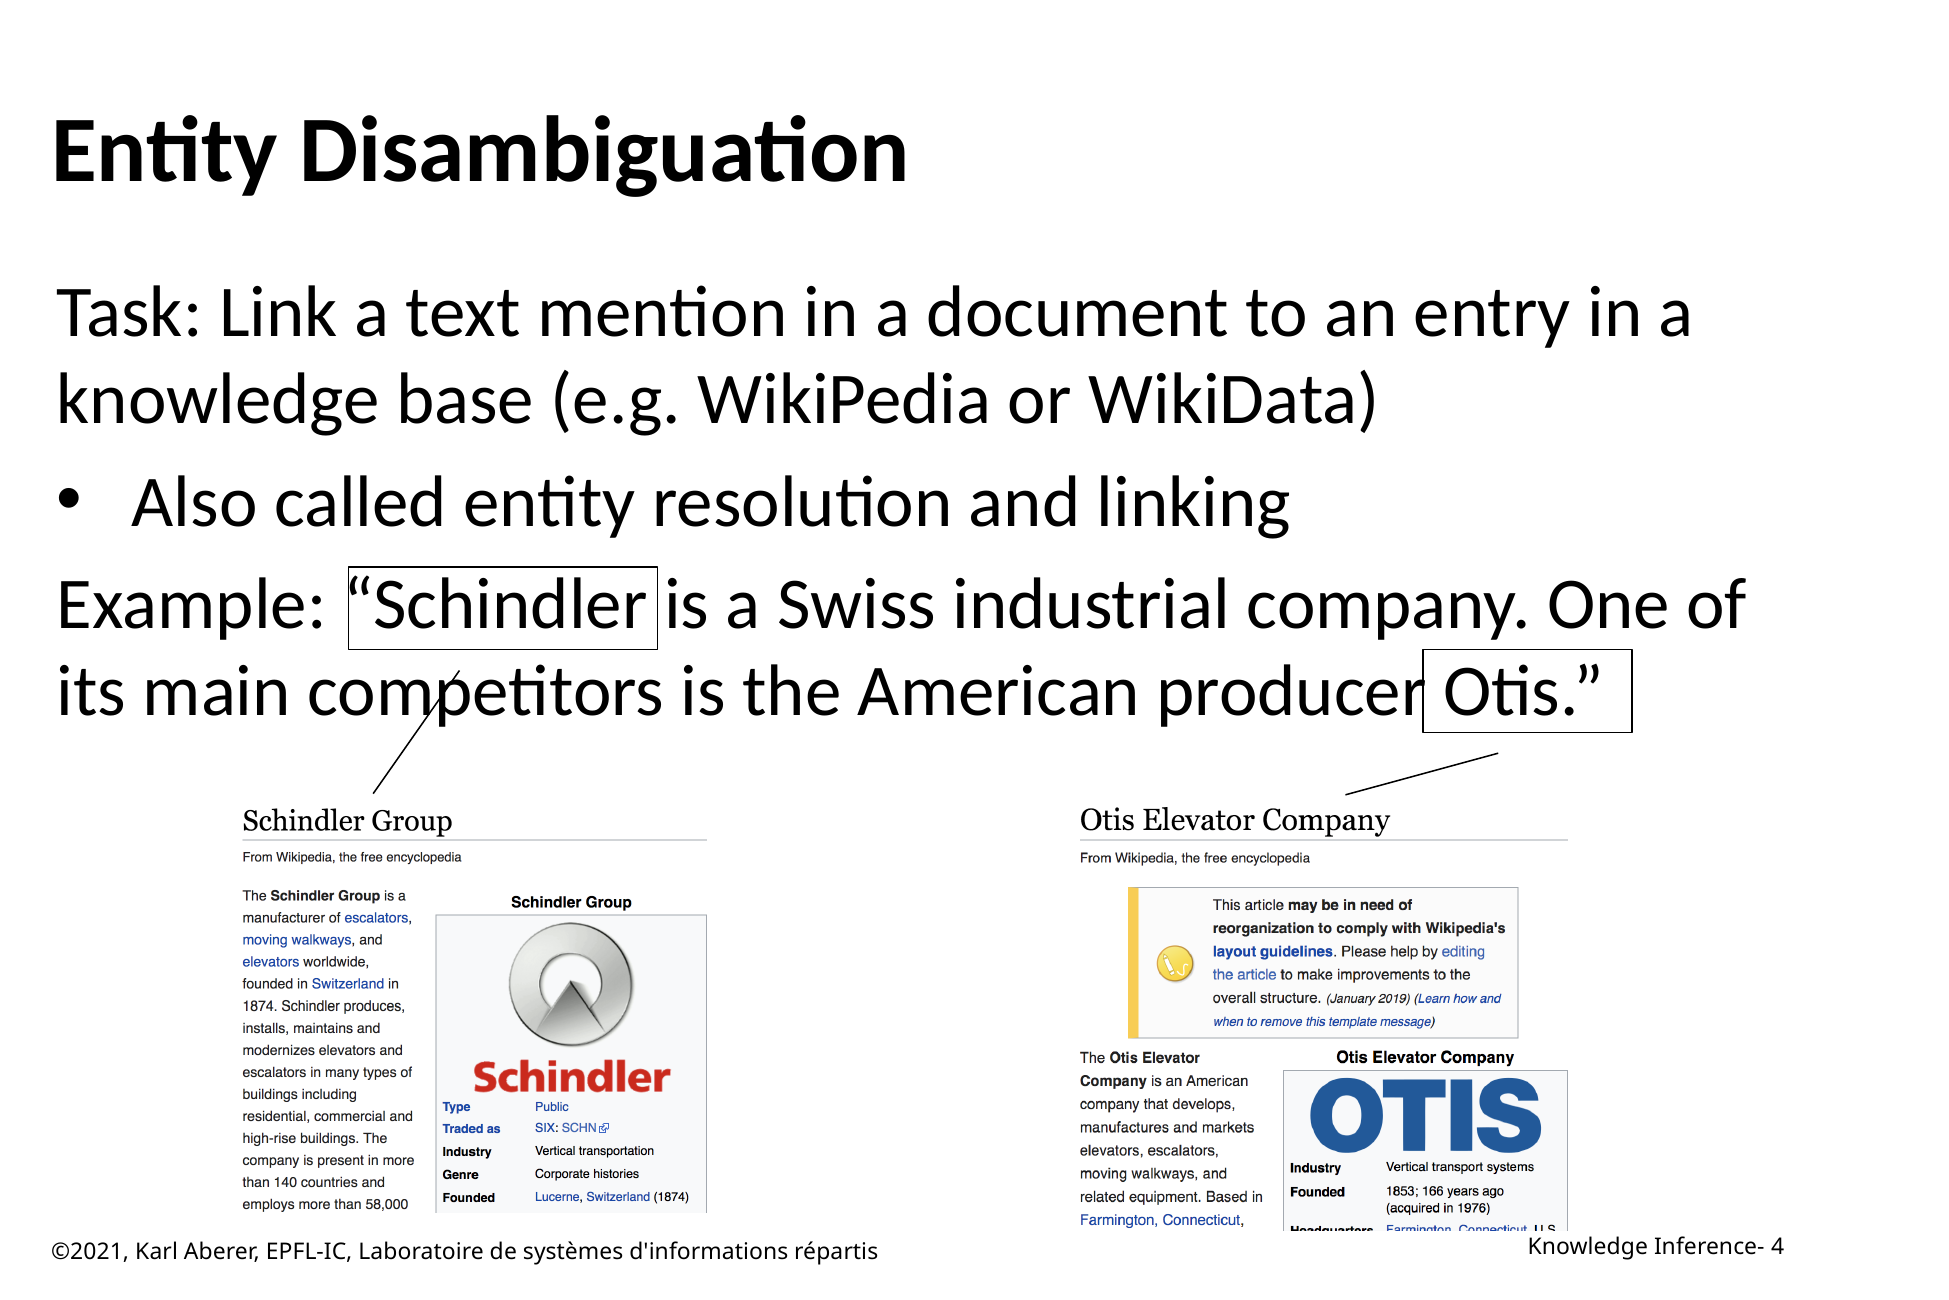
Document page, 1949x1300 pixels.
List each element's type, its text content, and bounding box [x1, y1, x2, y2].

title Entity Disambiguation [32, 57, 1803, 232]
list Task: Link a text mention in a document to an entry in a knowledge base (e.g. WikiPedia or WikiData) Also called entity resolution and linking Example: “Schindler is a Swiss industrial company. One of its main competitors is the American producer Otis.” [37, 253, 1809, 1208]
footer ©2021, Karl Aberer, EPFL-IC, Laboratoire de systèmes d'informations répartis [32, 1227, 1284, 1271]
picture [229, 799, 715, 1213]
picture [1068, 794, 1577, 1231]
text_box [1423, 649, 1633, 733]
text_box [348, 566, 658, 650]
